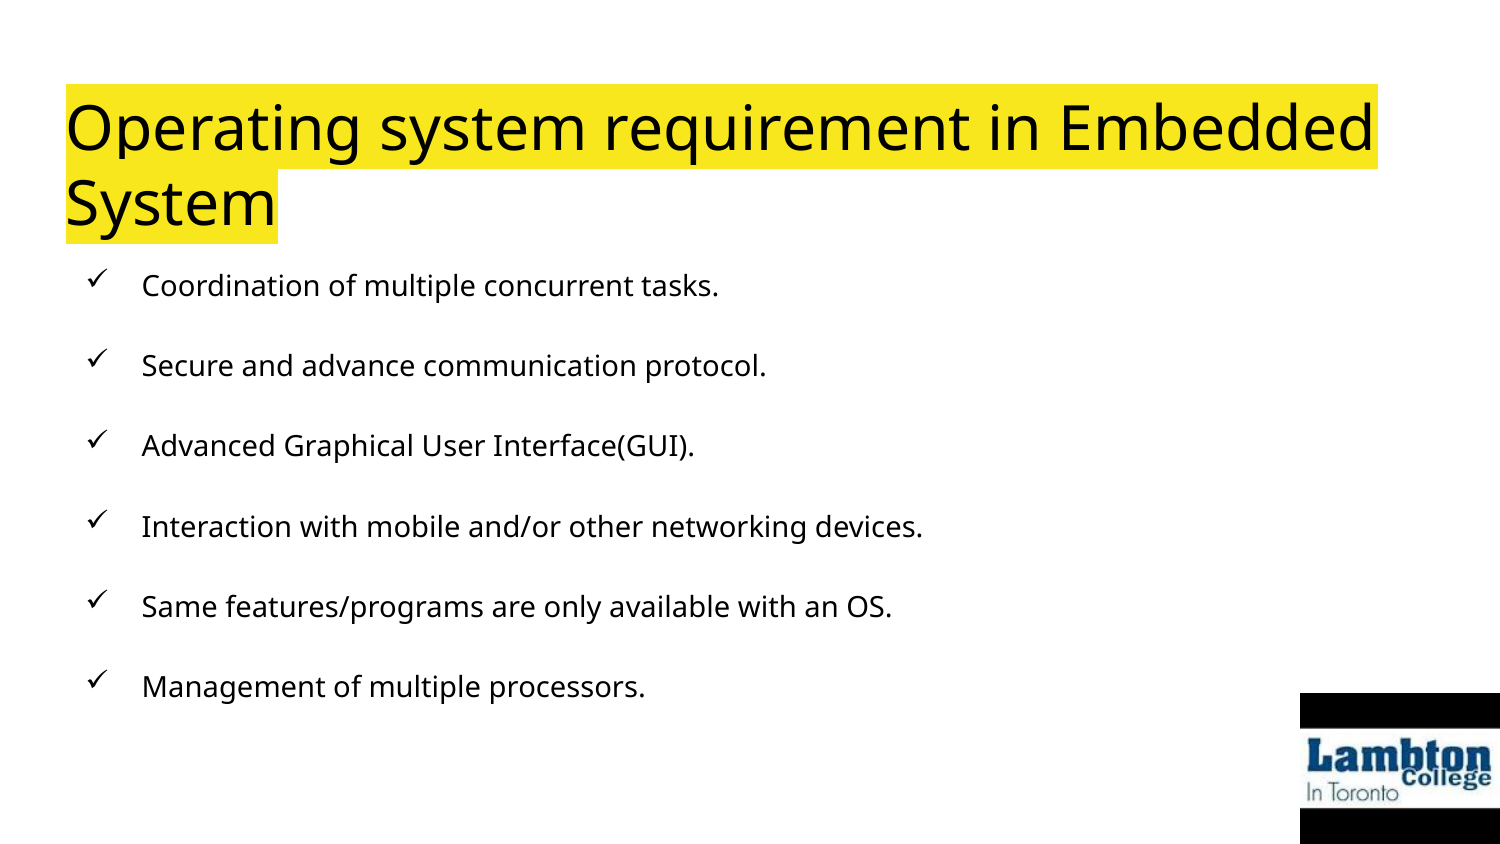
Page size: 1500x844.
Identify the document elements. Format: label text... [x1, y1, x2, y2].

text_box Coordination of multiple concurrent tasks. Secure and advance communication protocol. Advanced Graphical User Interface(GUI). Interaction with mobile and/or other networking devices. Same features/programs are only available with an OS. Management of multiple processors. [51, 246, 1450, 794]
picture [1300, 693, 1500, 844]
text_box Operating system requirement in Embedded System [51, 72, 1449, 167]
